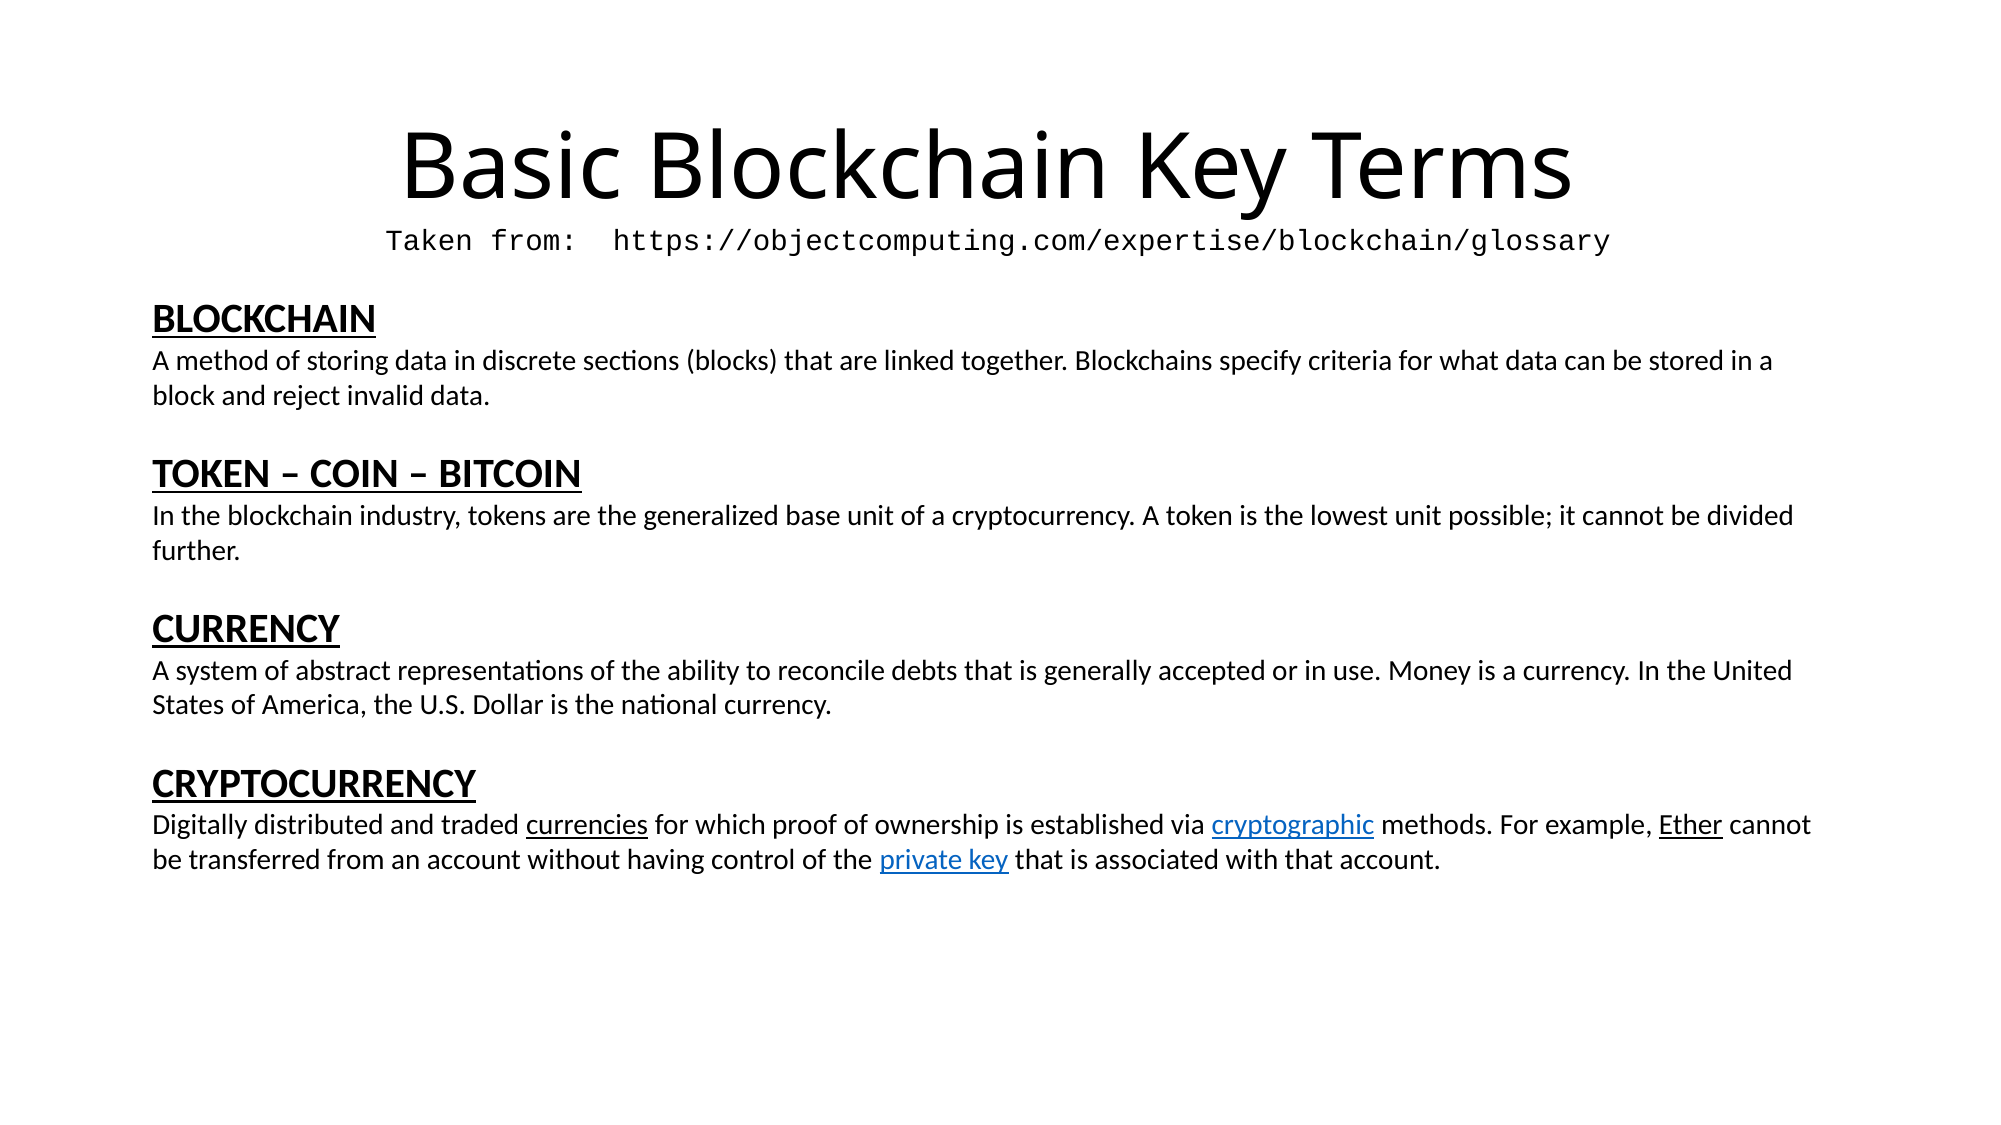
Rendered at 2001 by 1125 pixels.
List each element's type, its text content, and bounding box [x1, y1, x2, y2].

title Basic Blockchain Key Terms [137, 59, 1863, 278]
text_box Taken from: https://objectcomputing.com/expertise/blockchain/glossary BLOCKCHAIN A method of storing data in discrete sections (blocks) that are linked together. Blockchains specify criteria for what data can be stored in a block and reject invalid data. TOKEN – COIN – BITCOIN In the blockchain industry, tokens are the generalized base unit of a cryptocurrency. A token is the lowest unit possible; it cannot be divided further. CURRENCY A system of abstract representations of the ability to reconcile debts that is generally accepted or in use. Money is a currency. In the United States of America, the U.S. Dollar is the national currency. CRYPTOCURRENCY Digitally distributed and traded currencies for which proof of ownership is established via cryptographic methods. For example, Ether cannot be transferred from an account without having control of the private key that is associated with that account. [137, 213, 1859, 988]
